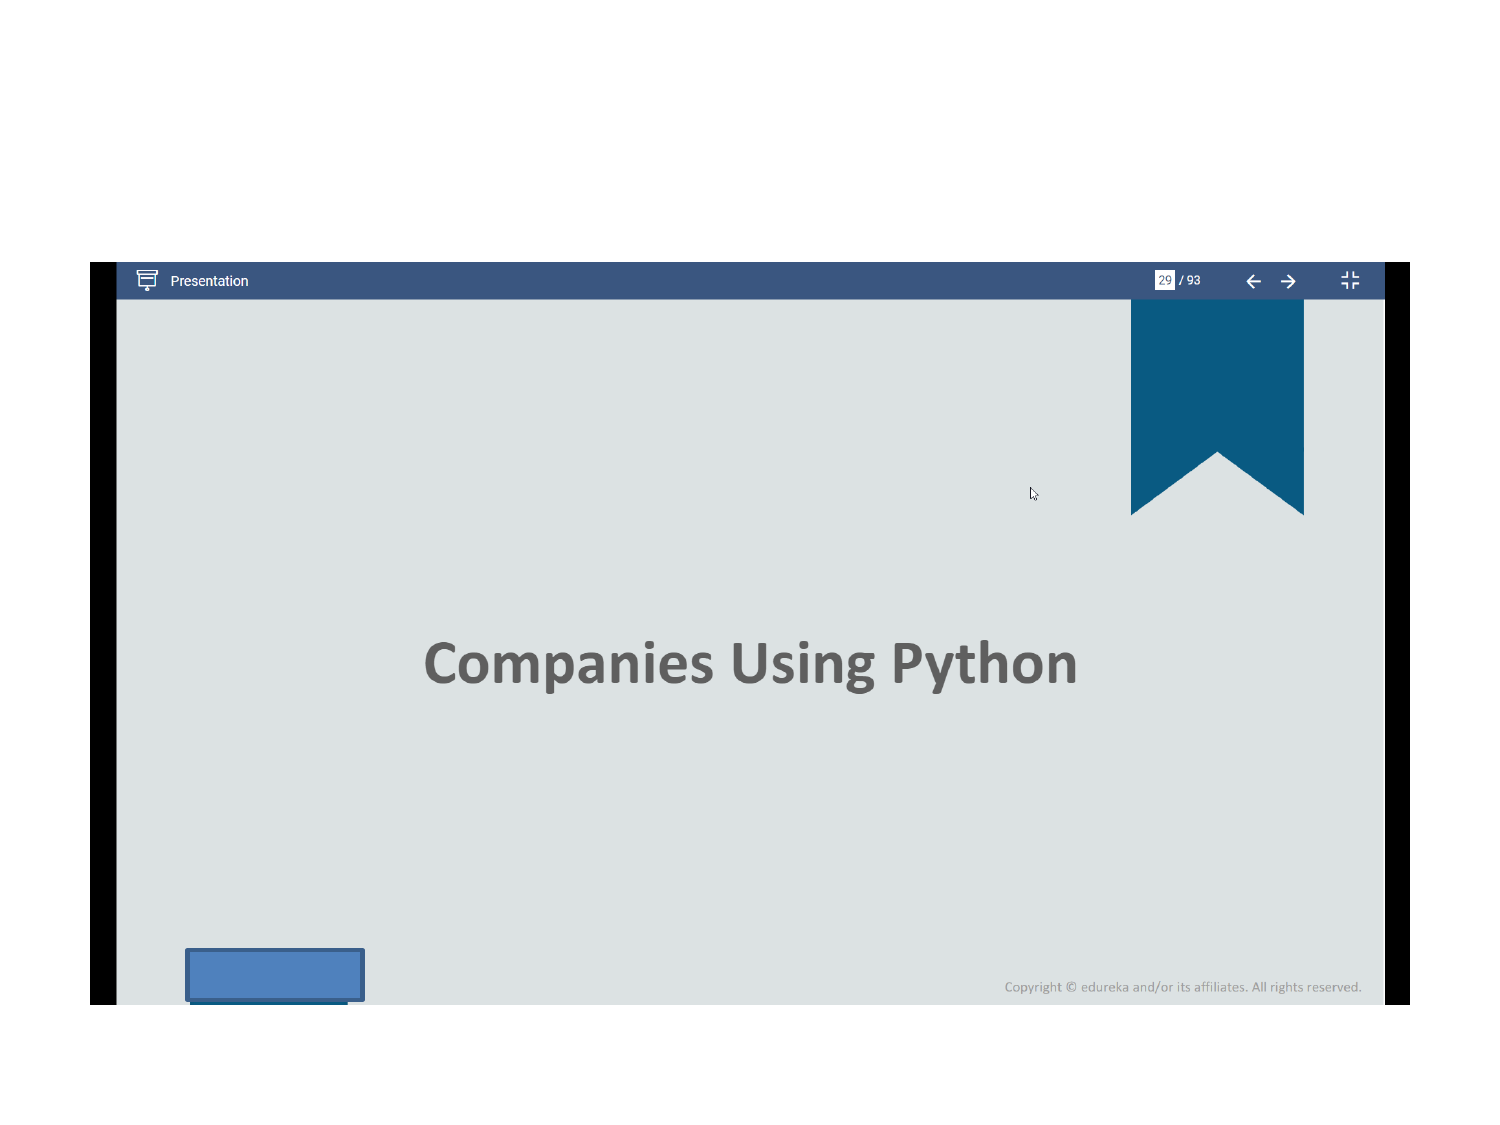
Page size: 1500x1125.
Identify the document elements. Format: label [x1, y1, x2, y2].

list [89, 262, 1411, 1006]
